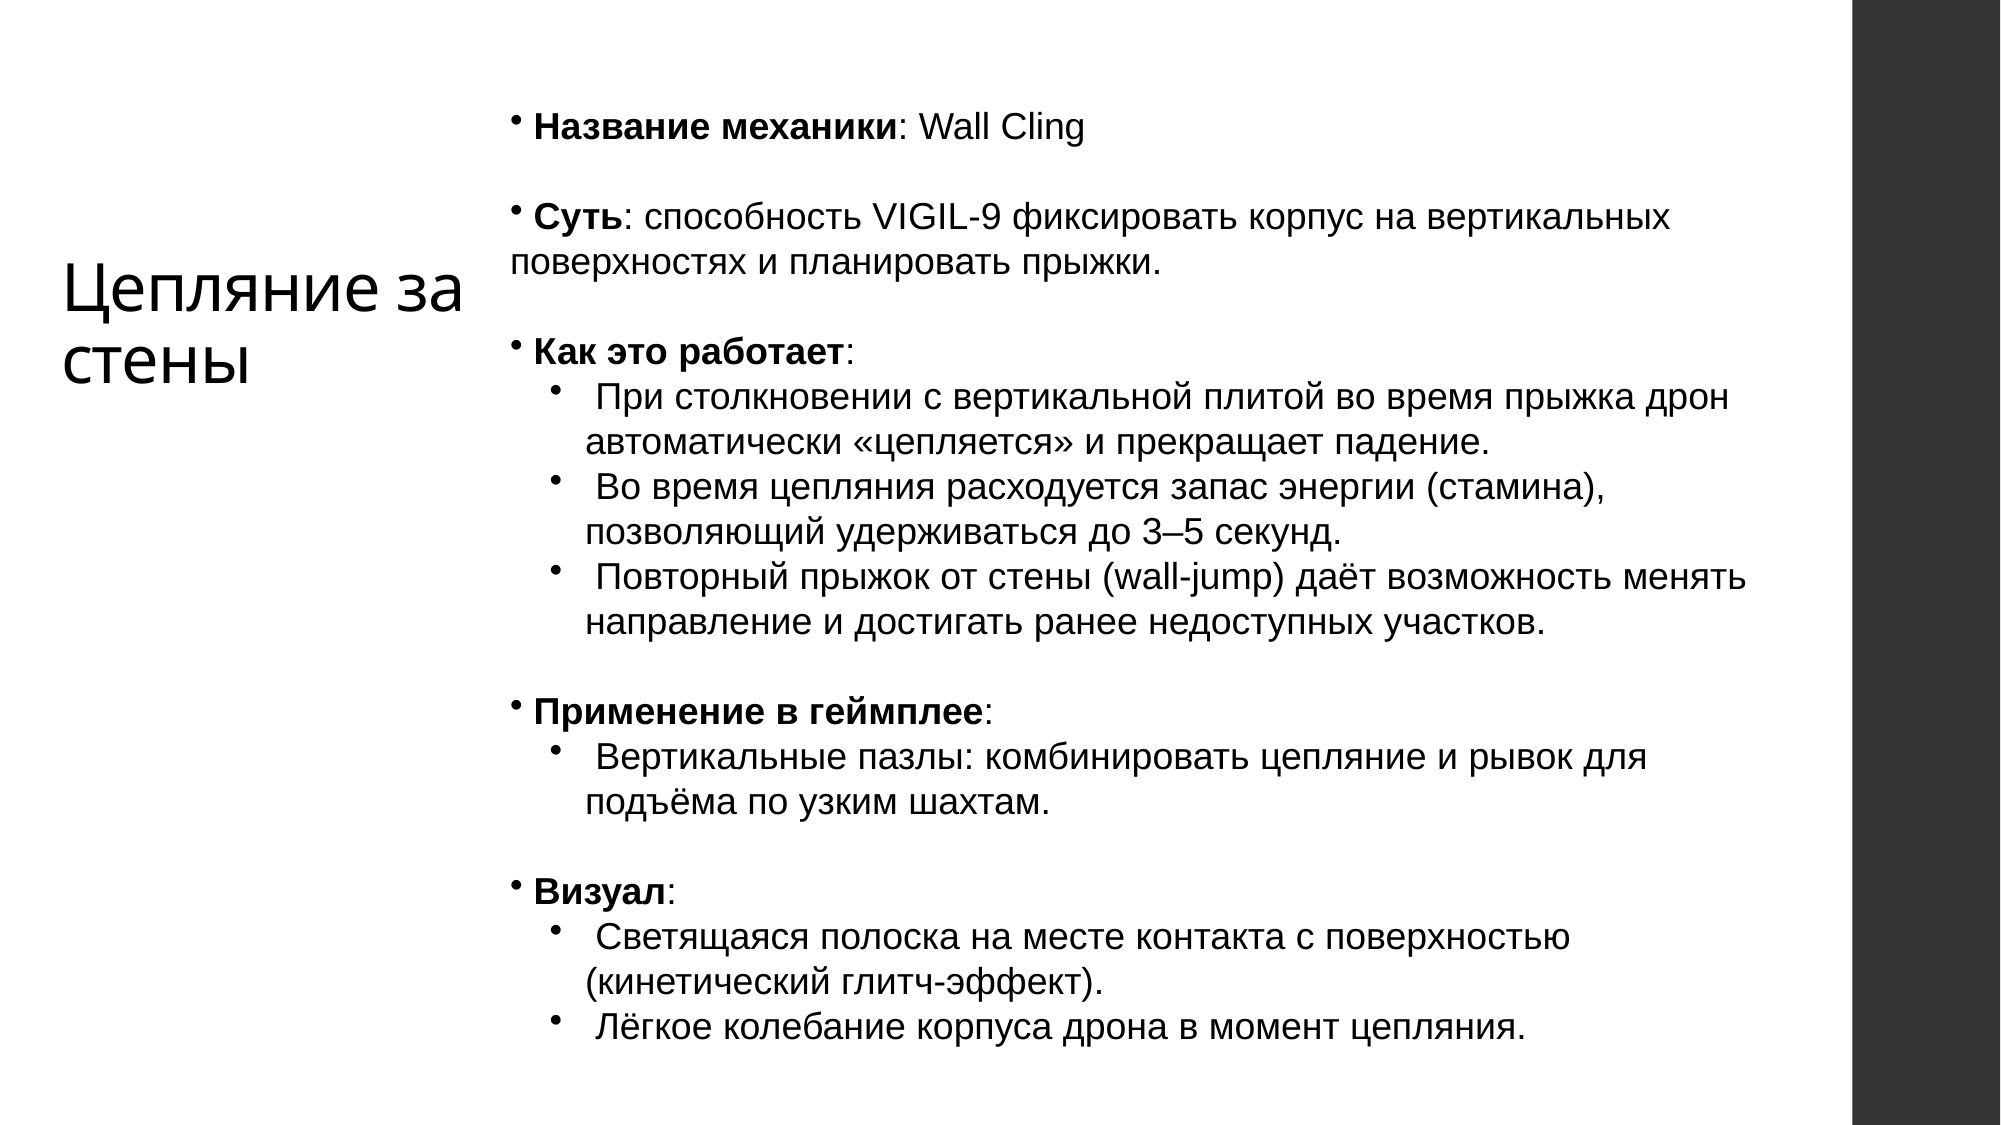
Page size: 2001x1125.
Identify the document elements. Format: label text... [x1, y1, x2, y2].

title Цепляние за стены [46, 245, 495, 835]
text_box Название механики: Wall Cling Суть: способность VIGIL-9 фиксировать корпус на вертикальных поверхностях и планировать прыжки. Как это работает: При столкновении с вертикальной плитой во время прыжка дрон автоматически «цепляется» и прекращает падение. Во время цепляния расходуется запас энергии (стамина), позволяющий удерживаться до 3–5 секунд. Повторный прыжок от стены (wall-jump) даёт возможность менять направление и достигать ранее недоступных участков. Применение в геймплее: Вертикальные пазлы: комбинировать цепляние и рывок для подъёма по узким шахтам. Визуал: Светящаяся полоска на месте контакта с поверхностью (кинетический глитч-эффект). Лёгкое колебание корпуса дрона в момент цепляния. [495, 94, 1820, 1100]
